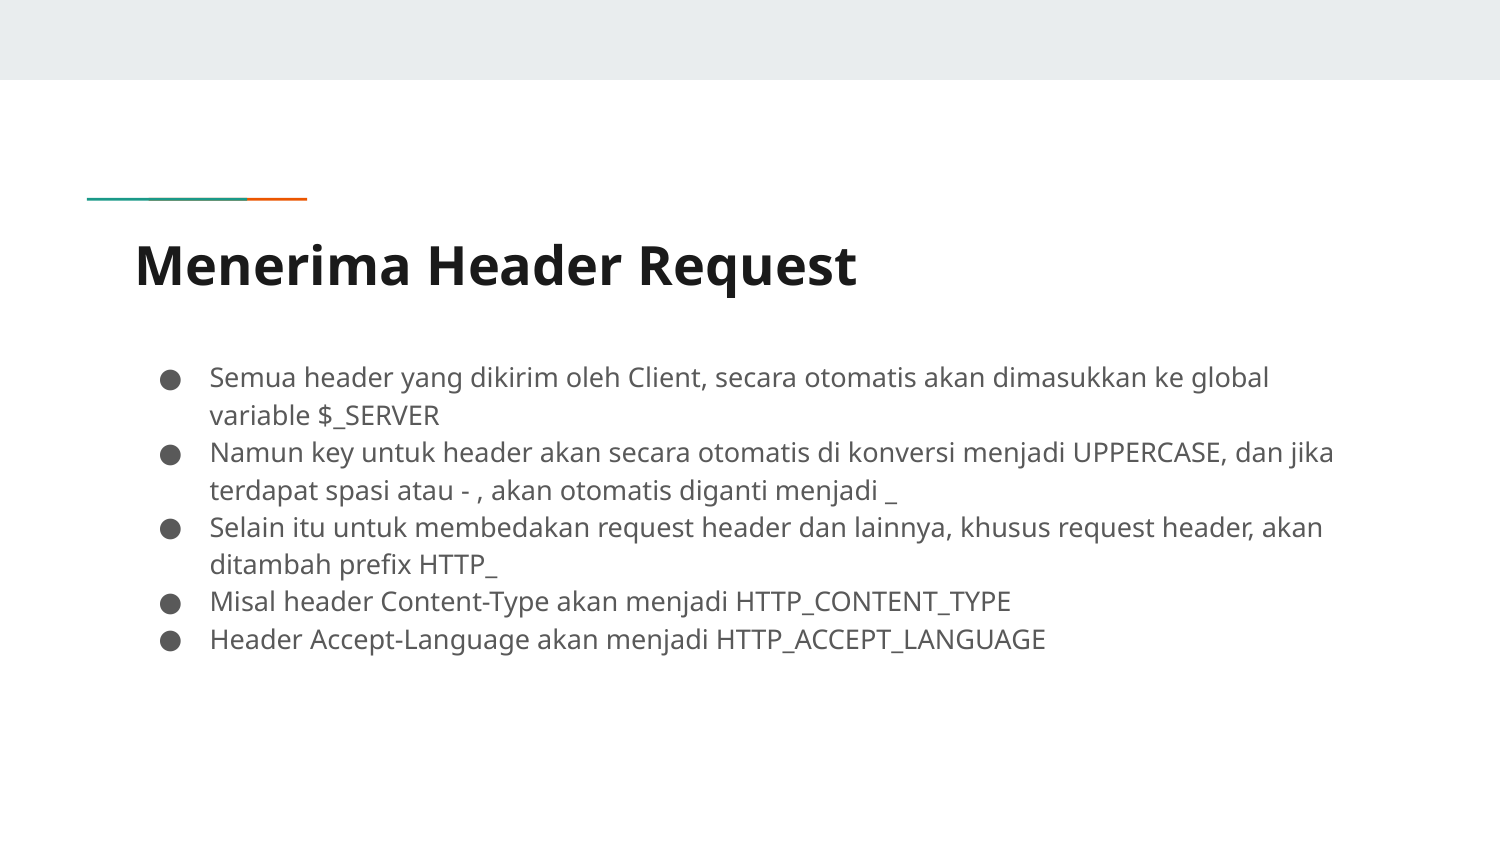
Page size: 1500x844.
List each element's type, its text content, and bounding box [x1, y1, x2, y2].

title Menerima Header Request [119, 216, 1381, 305]
list Semua header yang dikirim oleh Client, secara otomatis akan dimasukkan ke global variable $_SERVER Namun key untuk header akan secara otomatis di konversi menjadi UPPERCASE, dan jika terdapat spasi atau - , akan otomatis diganti menjadi _ Selain itu untuk membedakan request header dan lainnya, khusus request header, akan ditambah prefix HTTP_ Misal header Content-Type akan menjadi HTTP_CONTENT_TYPE Header Accept-Language akan menjadi HTTP_ACCEPT_LANGUAGE [119, 341, 1381, 712]
